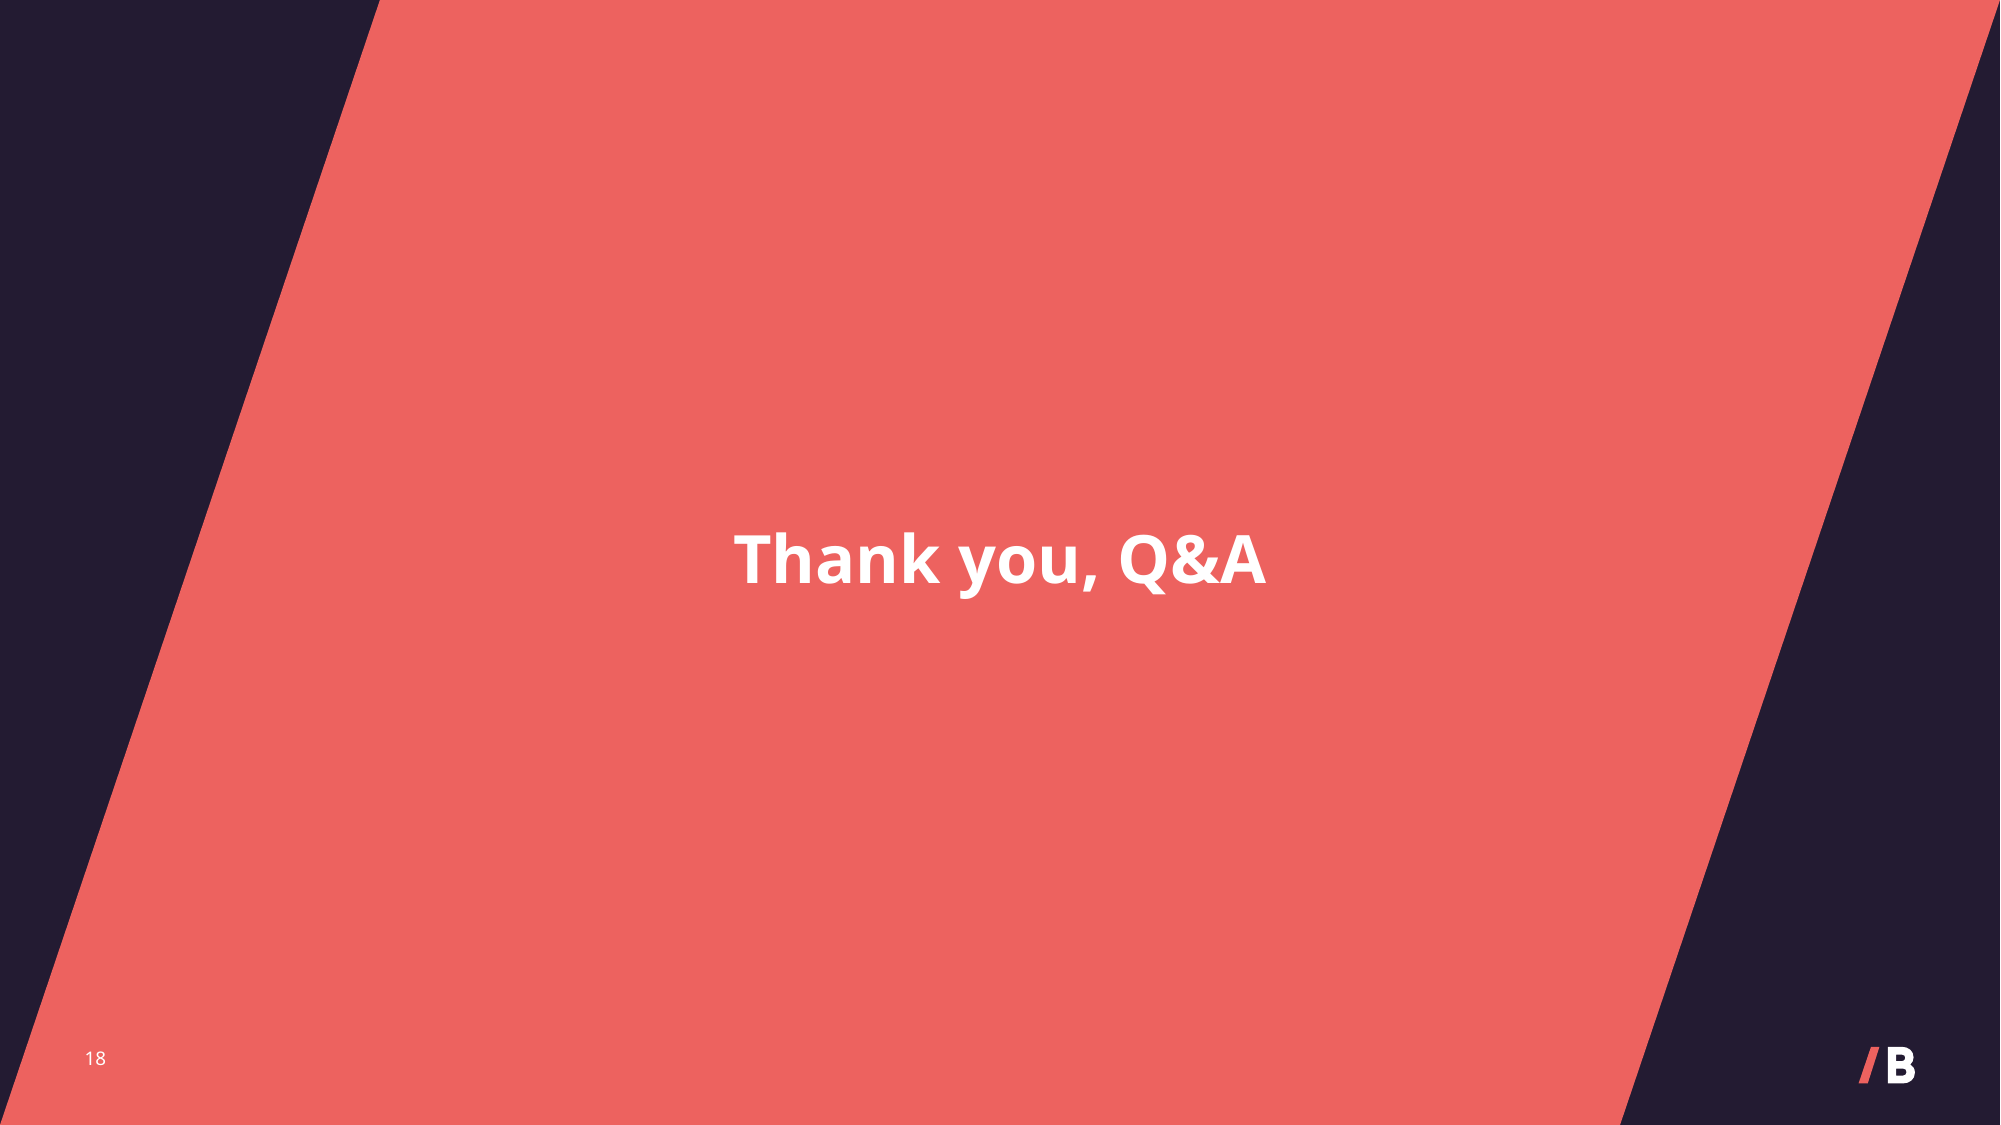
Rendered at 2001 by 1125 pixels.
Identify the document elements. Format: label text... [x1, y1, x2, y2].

slide_number 18 [84, 1046, 138, 1080]
title Thank you, Q&A [307, 276, 1693, 849]
